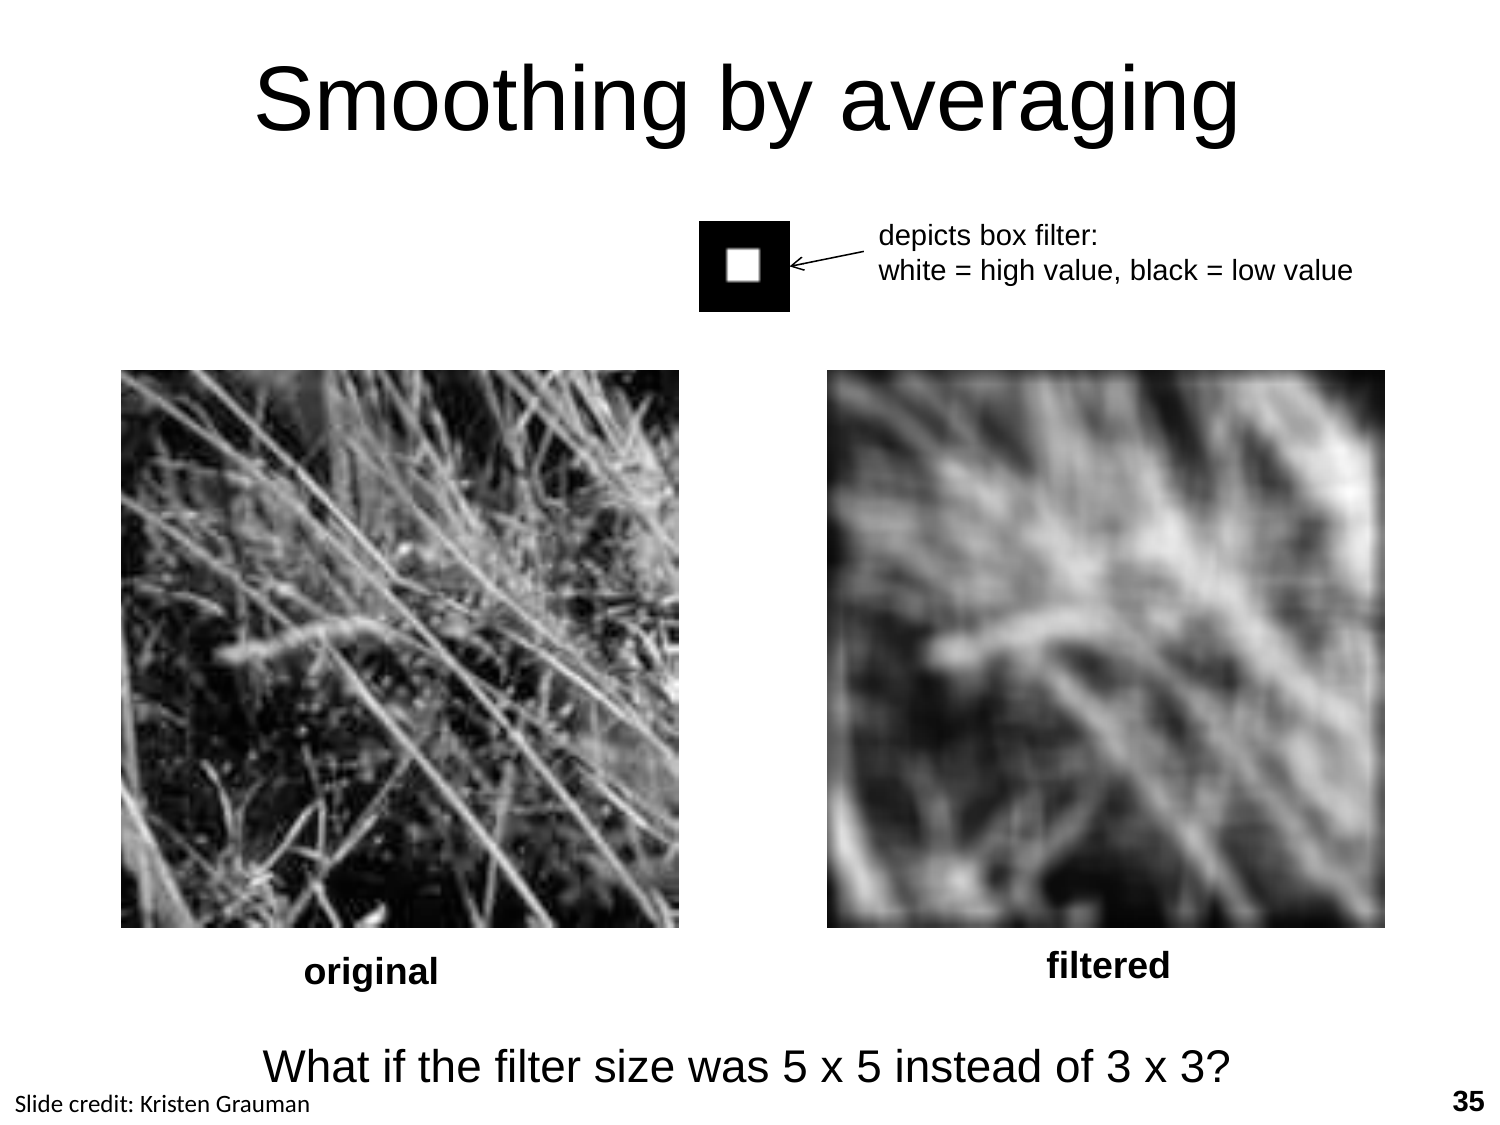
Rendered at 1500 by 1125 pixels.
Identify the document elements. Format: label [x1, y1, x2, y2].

text_box [0, 1029, 1500, 1125]
text_box [288, 939, 475, 1000]
picture [699, 221, 790, 312]
picture [120, 370, 679, 928]
text_box [1031, 933, 1218, 994]
slide_number [1149, 1074, 1500, 1125]
title [72, 0, 1424, 188]
text_box [789, 209, 1469, 294]
picture [827, 370, 1386, 928]
